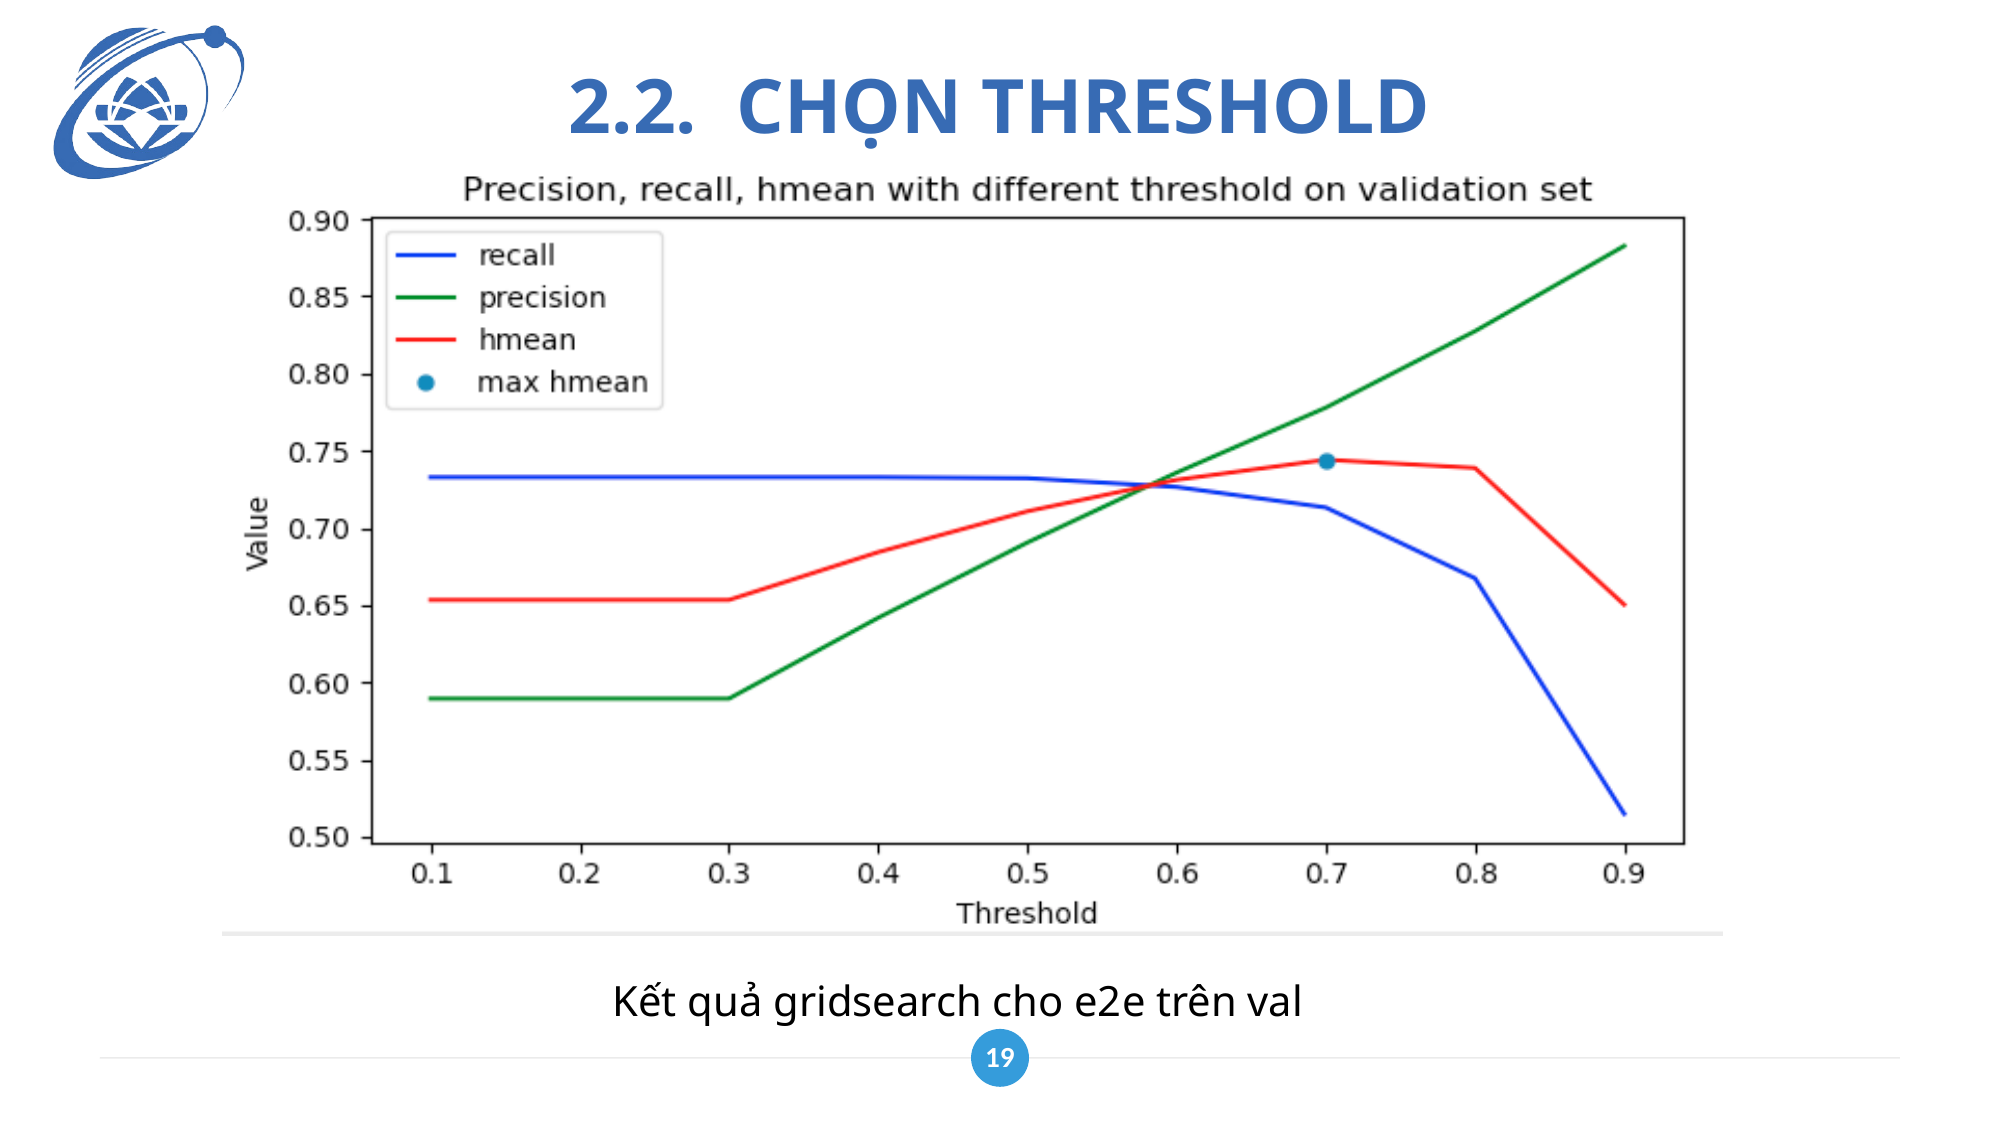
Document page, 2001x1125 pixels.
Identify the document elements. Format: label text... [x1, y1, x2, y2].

text_box Kết quả gridsearch cho e2e trên val [485, 967, 1431, 1033]
title 2.2. CHỌN THRESHOLD [259, 45, 1741, 162]
picture [52, 24, 1723, 937]
slide_number 19 [957, 1033, 1043, 1088]
